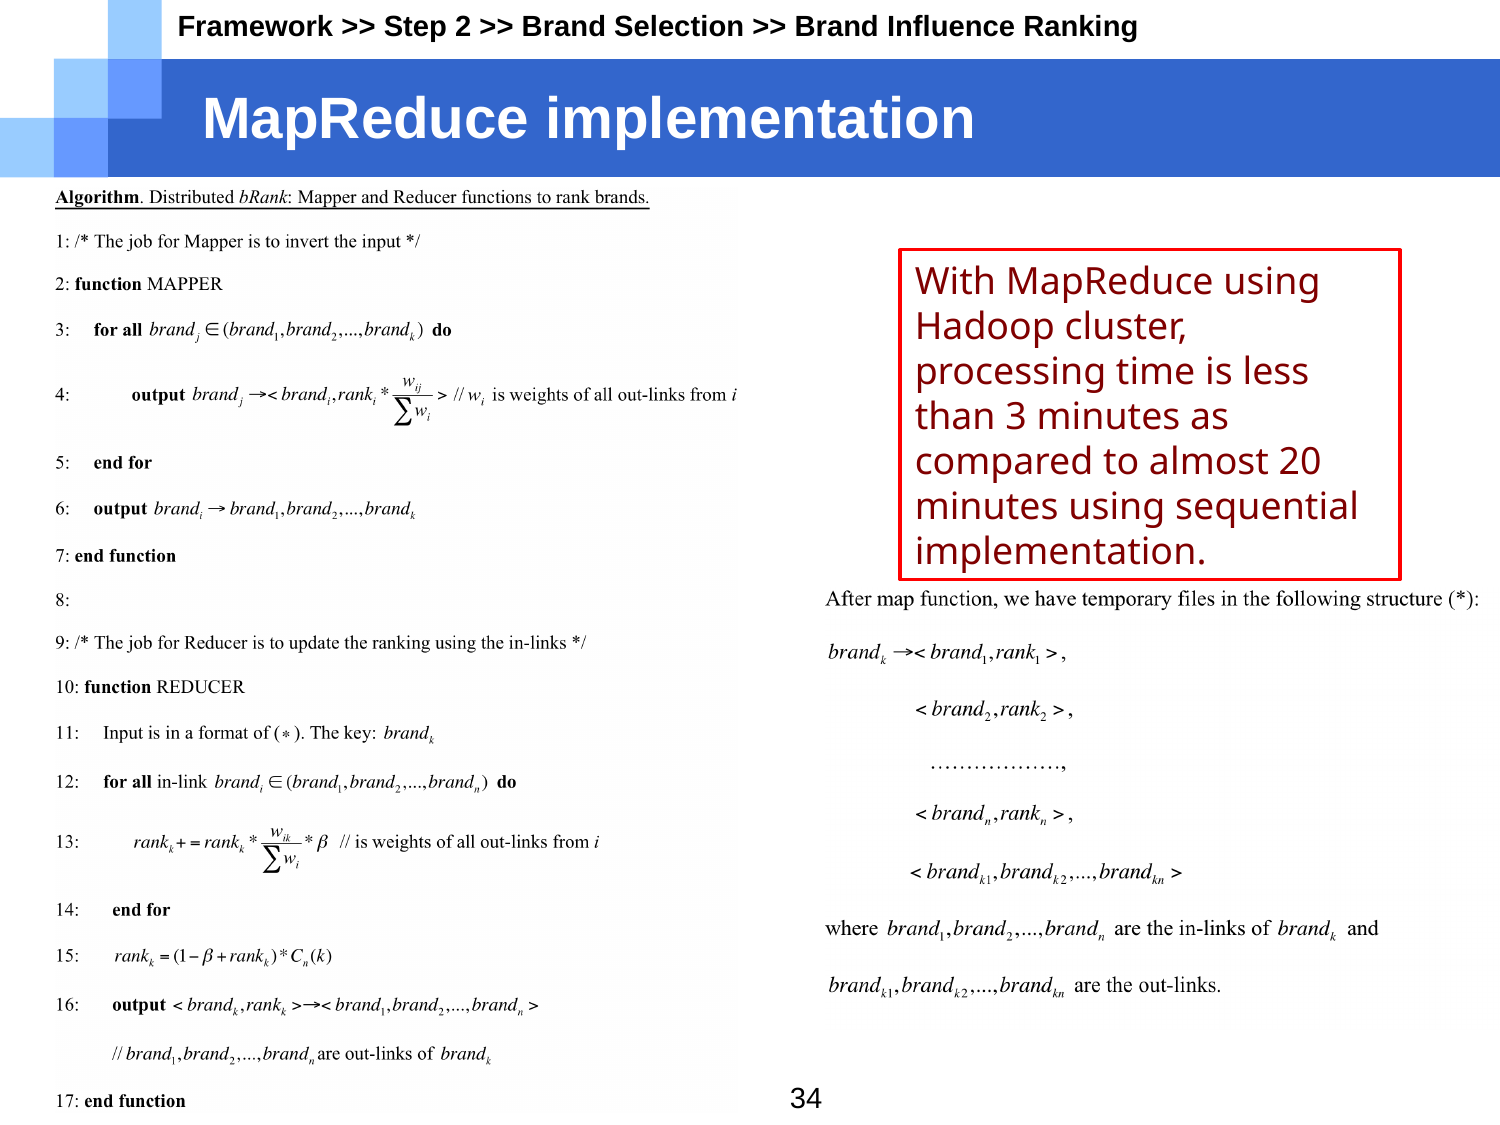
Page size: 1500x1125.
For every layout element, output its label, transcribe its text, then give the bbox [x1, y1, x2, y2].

slide_number 34 [487, 1072, 838, 1125]
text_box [824, 587, 1500, 1030]
text_box Framework >> Step 2 >> Brand Selection >> Brand Influence Ranking [162, 0, 1500, 63]
text_box With MapReduce using Hadoop cluster, processing time is less than 3 minutes as compared to almost 20 minutes using sequential implementation. [900, 249, 1400, 580]
title MapReduce implementation [187, 75, 1400, 155]
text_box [55, 187, 738, 1113]
